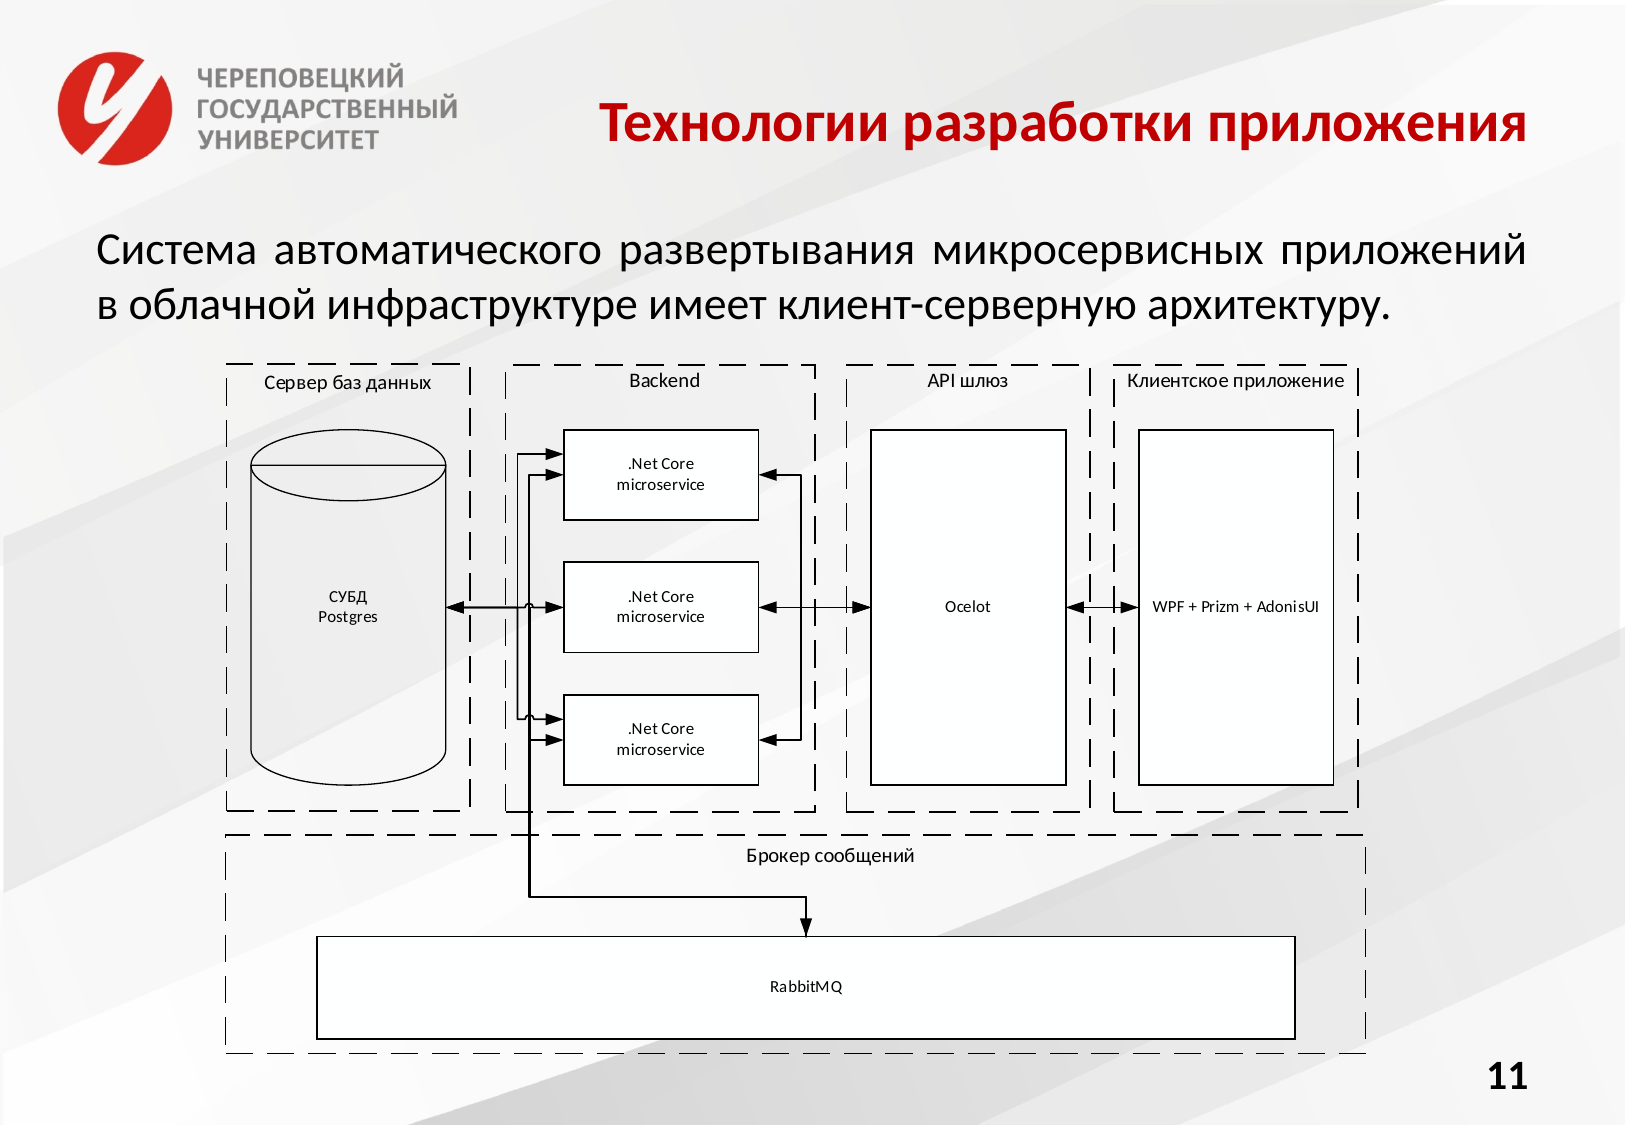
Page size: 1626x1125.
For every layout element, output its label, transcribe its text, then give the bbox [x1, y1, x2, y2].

slide_number 11 [1164, 1042, 1544, 1103]
list Система автоматического развертывания микросервисных приложений в облачной инфраструктуре имеет клиент-серверную архитектуру. [81, 210, 1544, 362]
picture [0, 0, 1625, 1125]
title Технологии разработки приложения [81, 72, 1544, 164]
